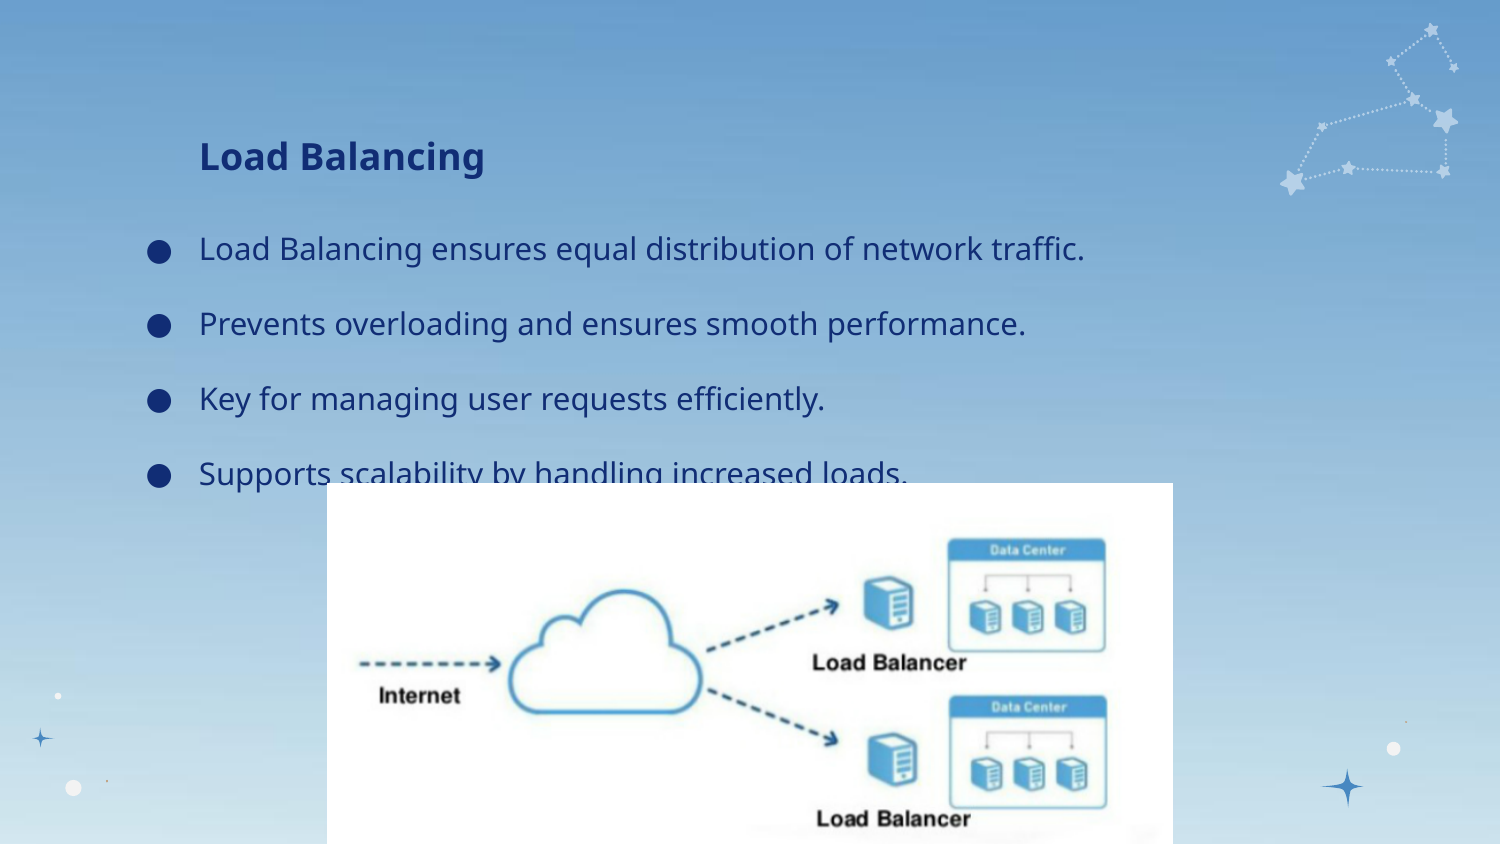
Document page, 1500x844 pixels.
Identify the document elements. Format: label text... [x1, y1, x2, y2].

picture [0, 0, 1500, 844]
list Load Balancing ensures equal distribution of network traffic. Prevents overloading and ensures smooth performance. Key for managing user requests efficiently. Supports scalability by handling increased loads. [108, 176, 1382, 737]
title Load Balancing [108, 72, 1382, 167]
